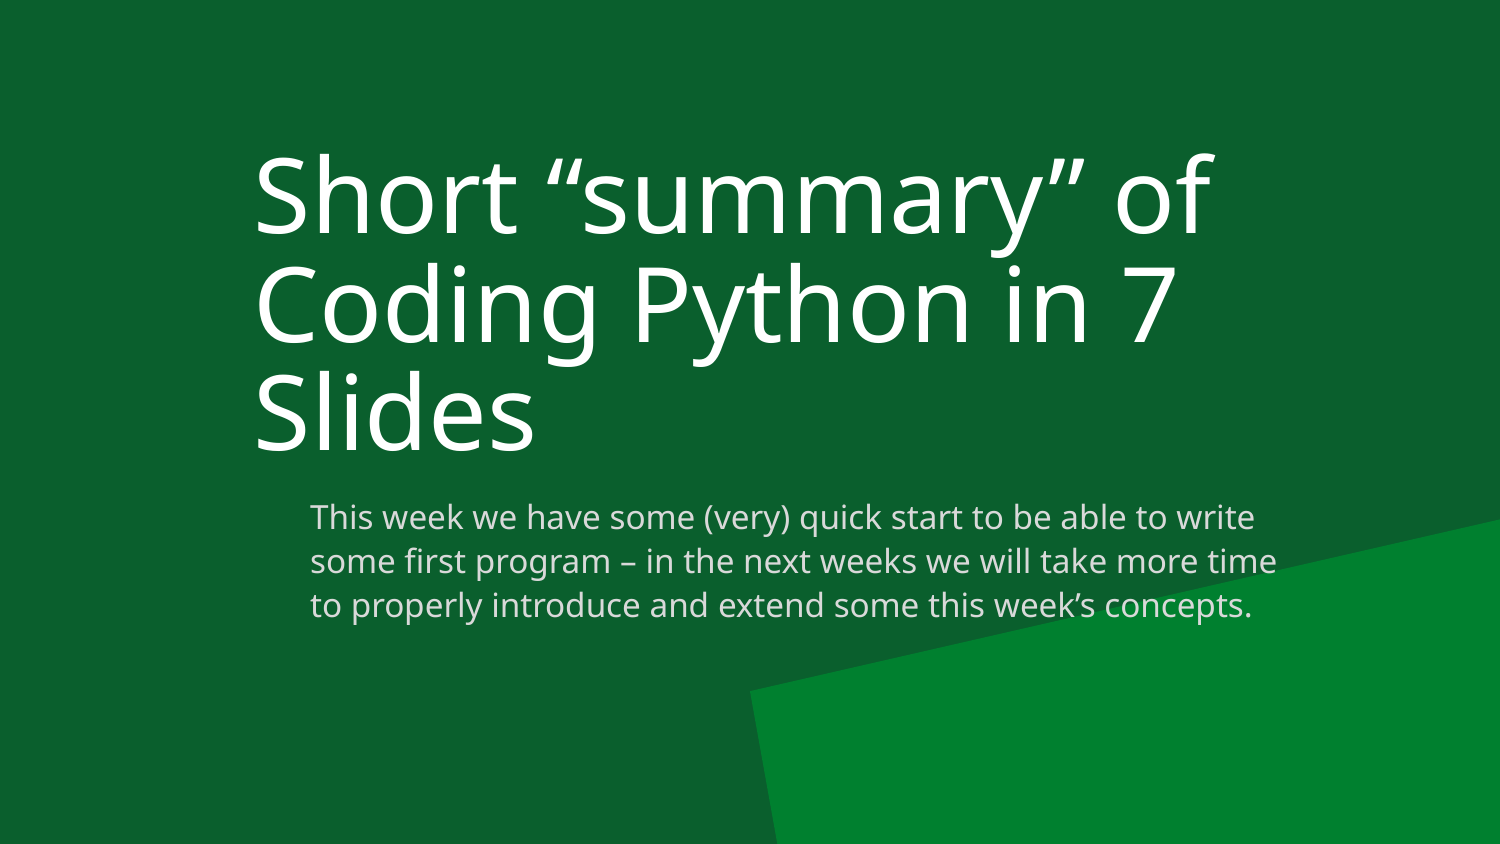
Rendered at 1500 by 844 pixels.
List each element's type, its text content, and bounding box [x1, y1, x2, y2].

list This week we have some (very) quick start to be able to write some first program – in the next weeks we will take more time to properly introduce and extend some this week’s concepts. [253, 492, 1312, 735]
title Short “summary” of Coding Python in 7 Slides [253, 61, 1442, 472]
